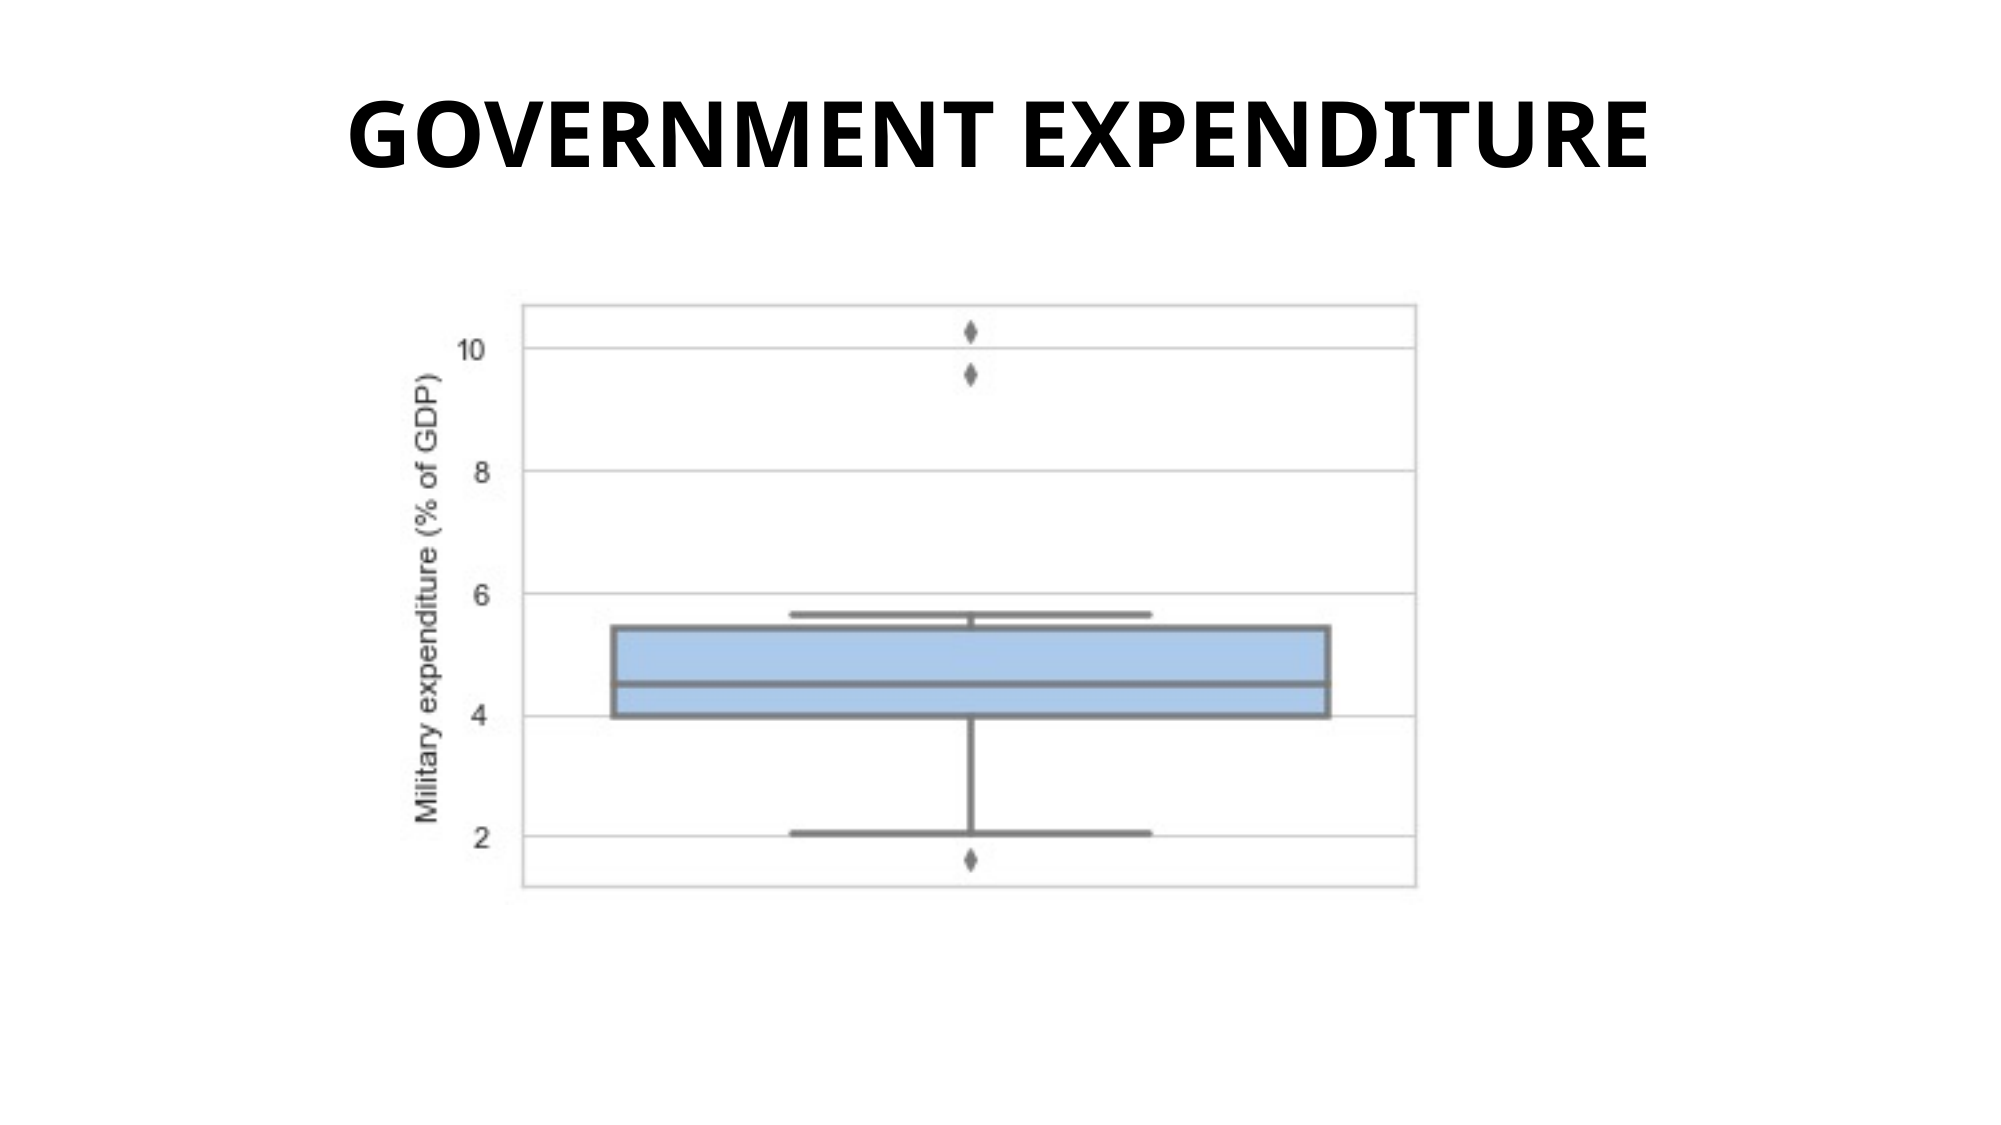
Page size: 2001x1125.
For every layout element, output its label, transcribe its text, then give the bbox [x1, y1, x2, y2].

picture [400, 289, 1434, 905]
text_box GOVERNMENT EXPENDITURE [0, 28, 2000, 246]
